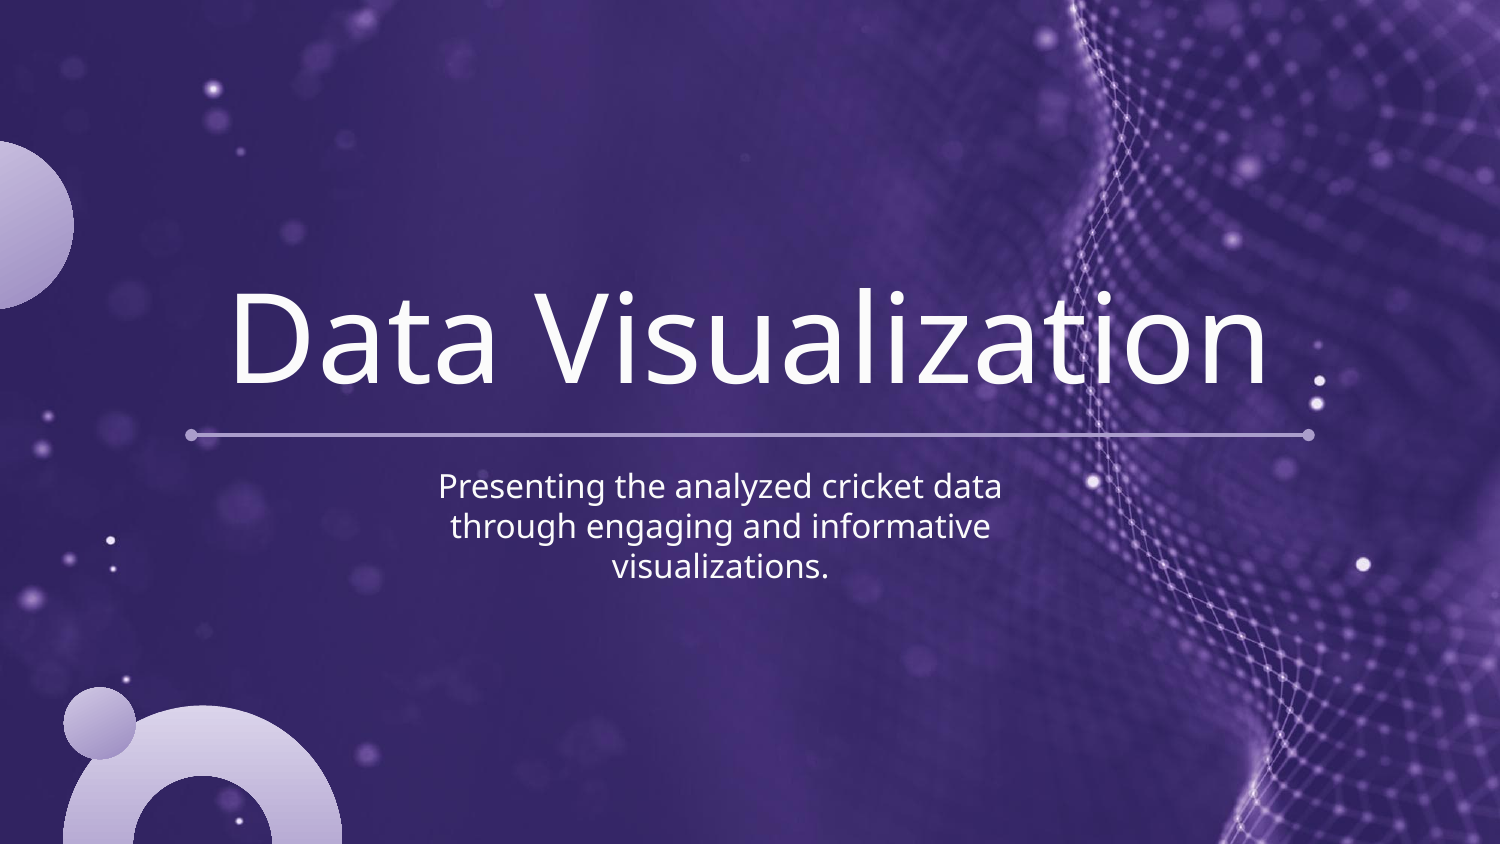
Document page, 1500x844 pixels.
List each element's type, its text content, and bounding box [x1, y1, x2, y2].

picture [0, 0, 1500, 844]
text_box Data Visualization [118, 232, 1382, 436]
text_box Presenting the analyzed cricket data through engaging and informative visualizations. [413, 450, 1028, 647]
picture [133, 776, 272, 844]
